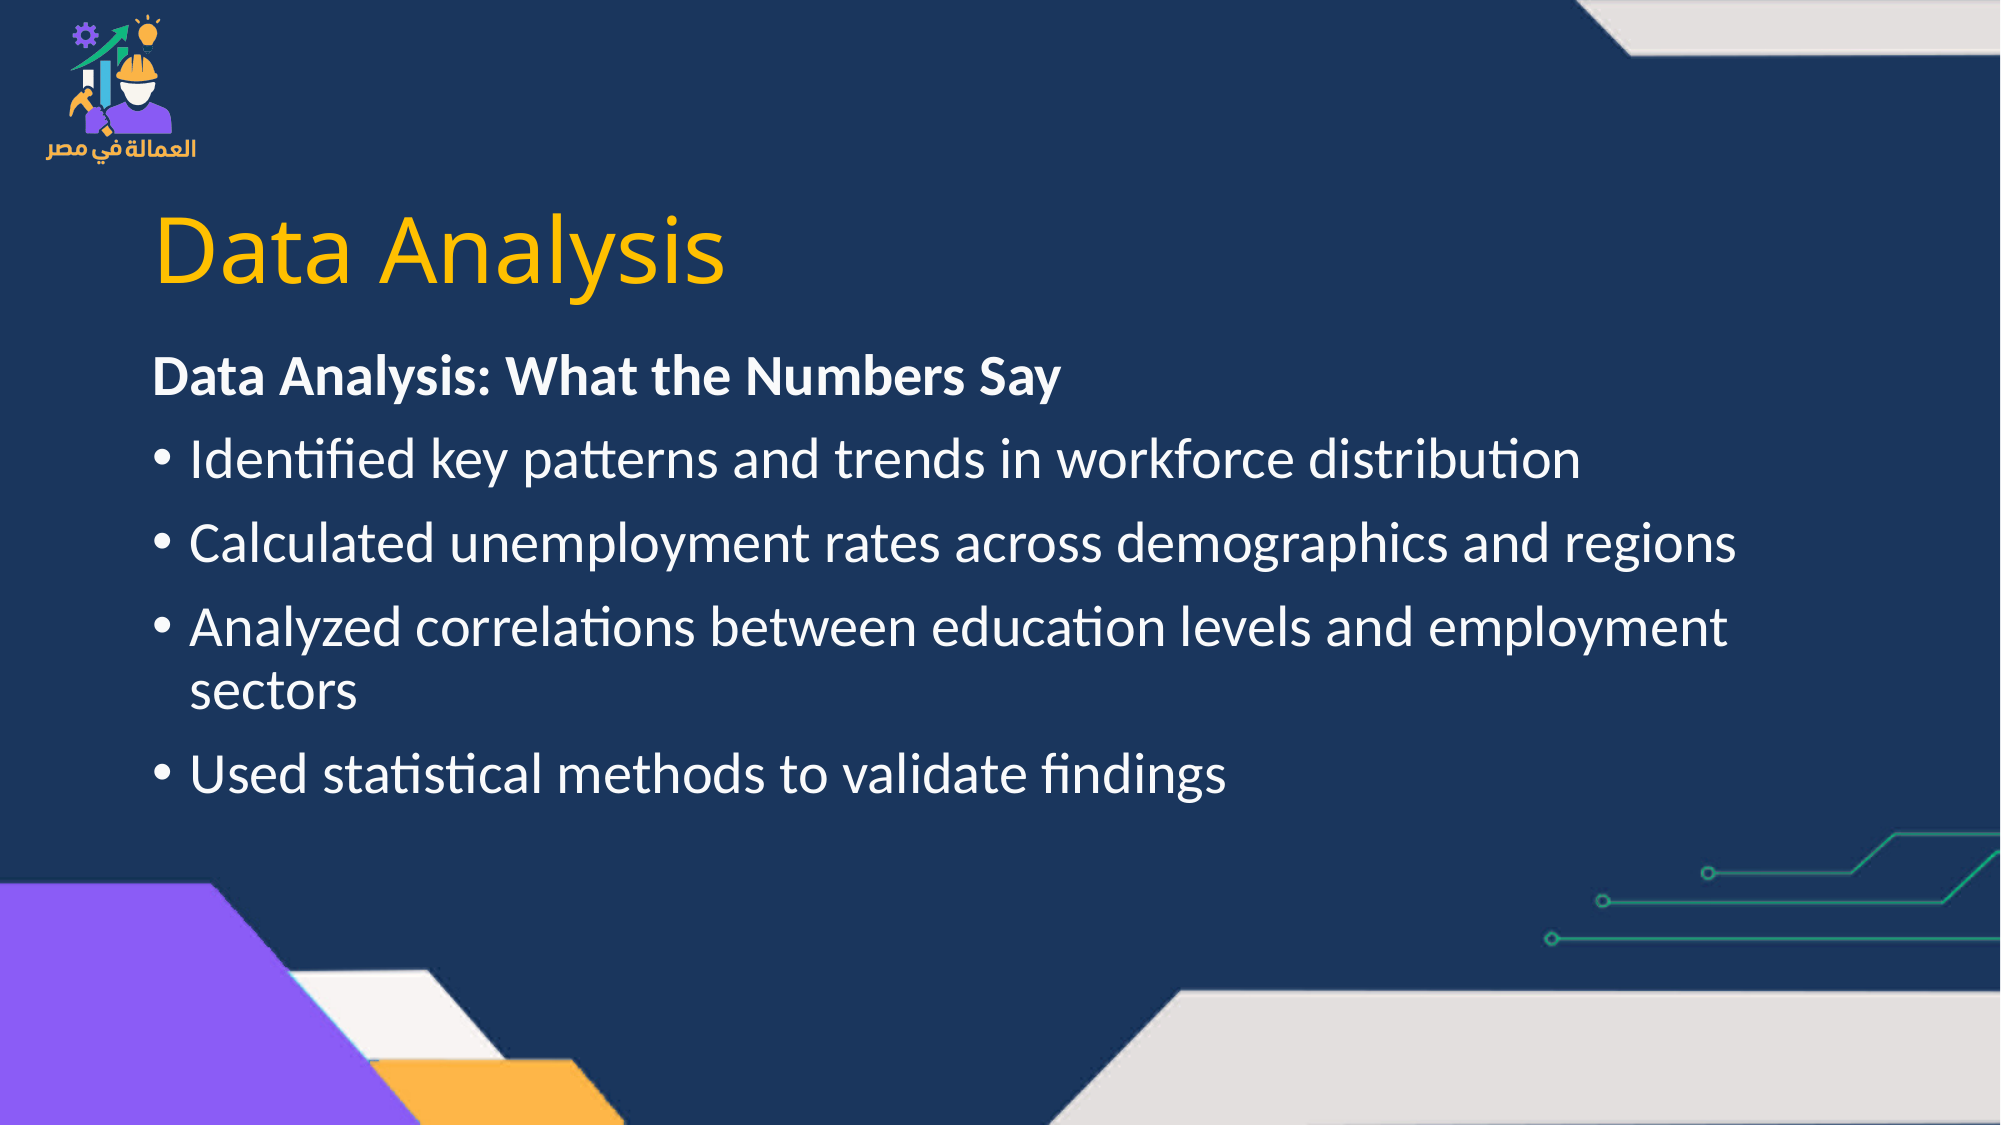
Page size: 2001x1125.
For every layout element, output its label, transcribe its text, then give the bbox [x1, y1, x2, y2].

picture [0, 0, 2001, 1125]
title Data Analysis [137, 145, 1863, 337]
list Data Analysis: What the Numbers Say Identified key patterns and trends in workforce distribution Calculated unemployment rates across demographics and regions Analyzed correlations between education levels and employment sectors Used statistical methods to validate findings [137, 337, 1863, 1052]
